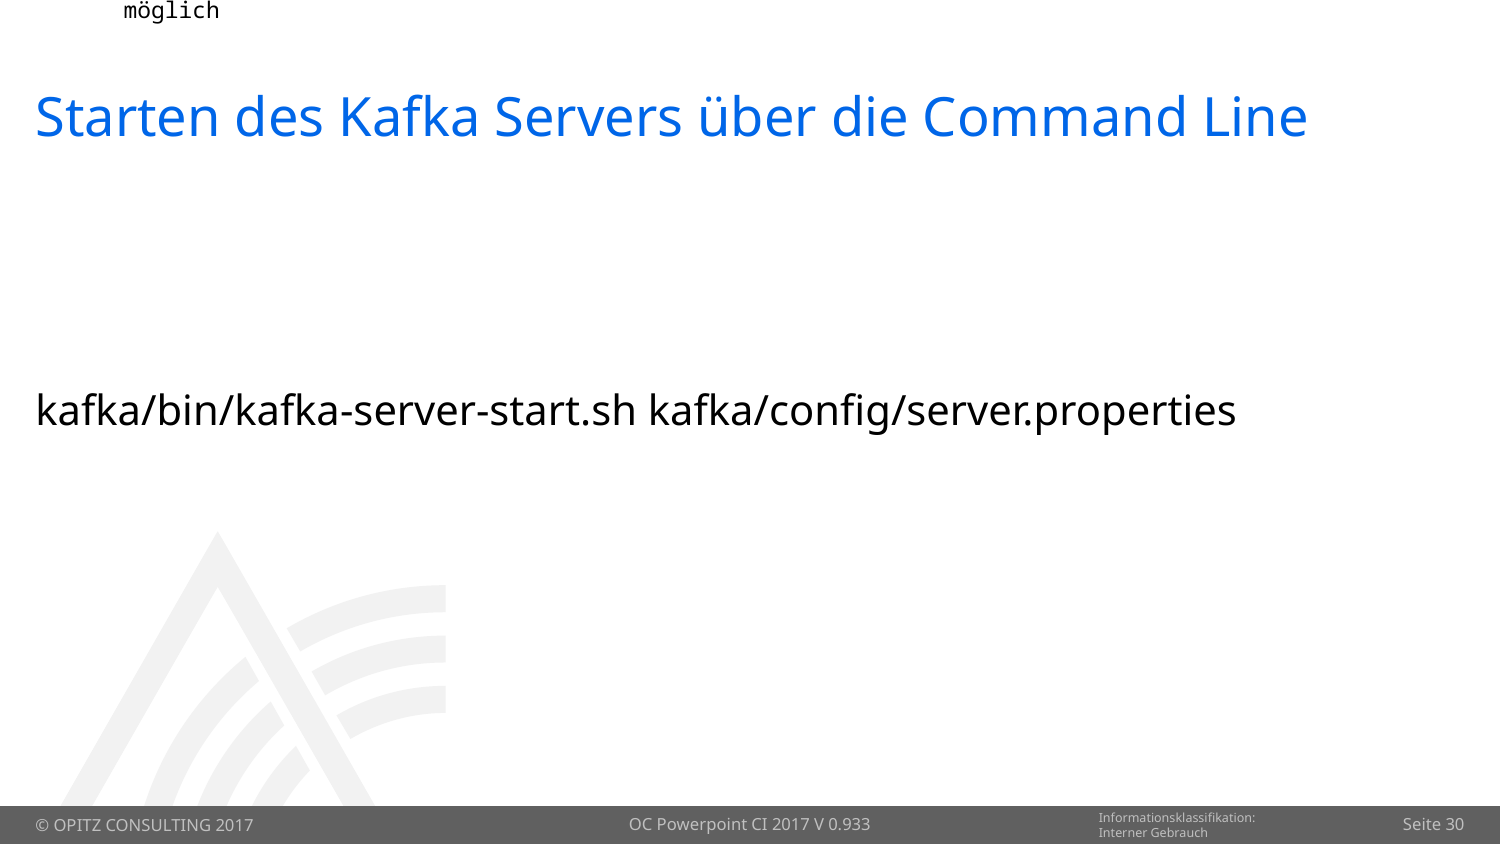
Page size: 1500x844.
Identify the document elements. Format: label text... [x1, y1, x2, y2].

list kafka/bin/kafka-server-start.sh kafka/config/server.properties [35, 177, 1465, 786]
footer OC Powerpoint CI 2017 V 0.933 [496, 806, 1004, 844]
title Starten des Kafka Servers über die Command Line [35, 14, 1465, 148]
slide_number Seite 30 [1305, 806, 1465, 844]
